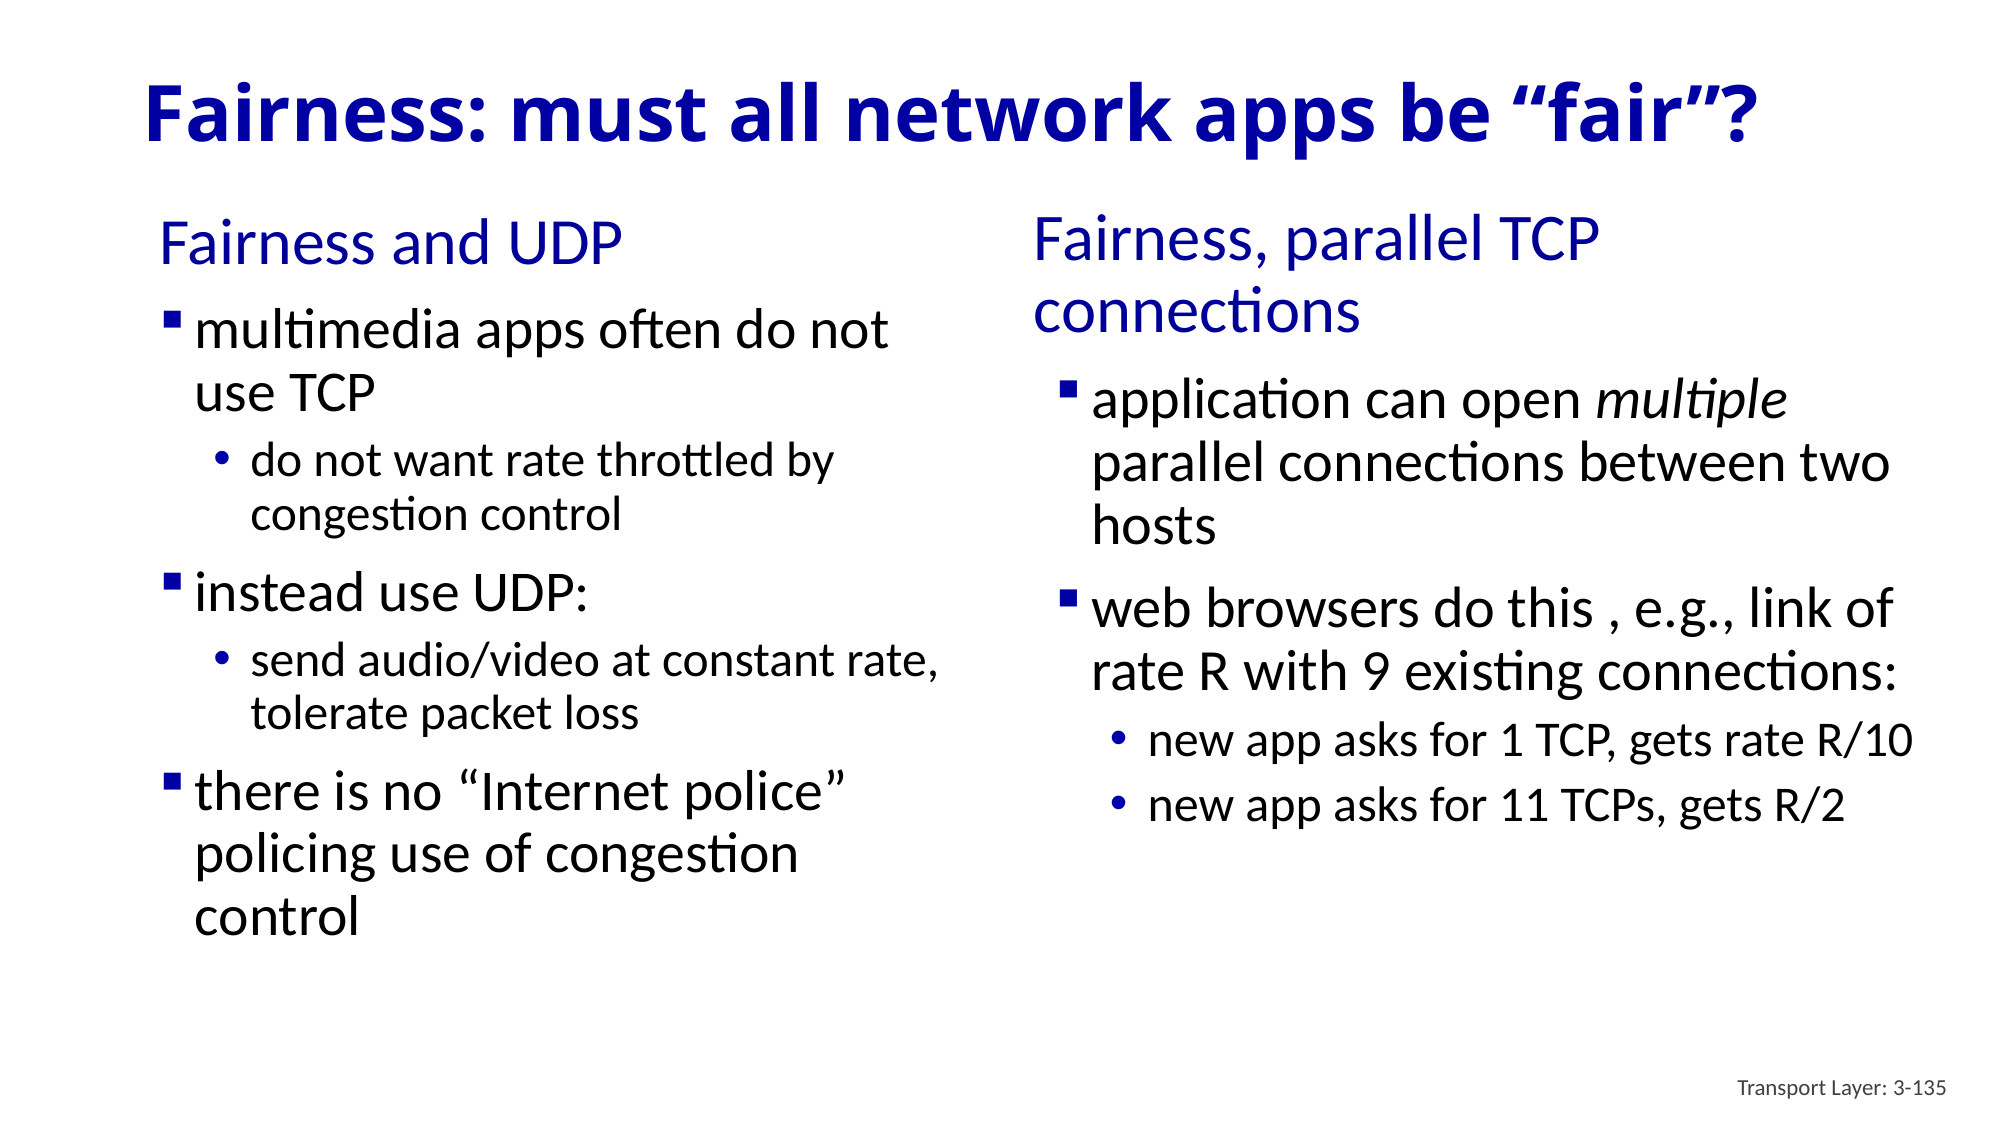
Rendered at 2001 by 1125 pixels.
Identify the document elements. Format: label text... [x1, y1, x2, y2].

text_box Fairness, parallel TCP connections application can open multiple parallel connections between two hosts web browsers do this , e.g., link of rate R with 9 existing connections: new app asks for 1 TCP, gets rate R/10 new app asks for 11 TCPs, gets R/2 [1018, 195, 1933, 1027]
text_box Fairness: must all network apps be “fair”? [128, 42, 1905, 190]
text_box Transport Layer: 3-135 [1512, 1056, 1962, 1117]
text_box Fairness and UDP multimedia apps often do not use TCP do not want rate throttled by congestion control instead use UDP: send audio/video at constant rate, tolerate packet loss there is no “Internet police” policing use of congestion control [122, 200, 977, 963]
